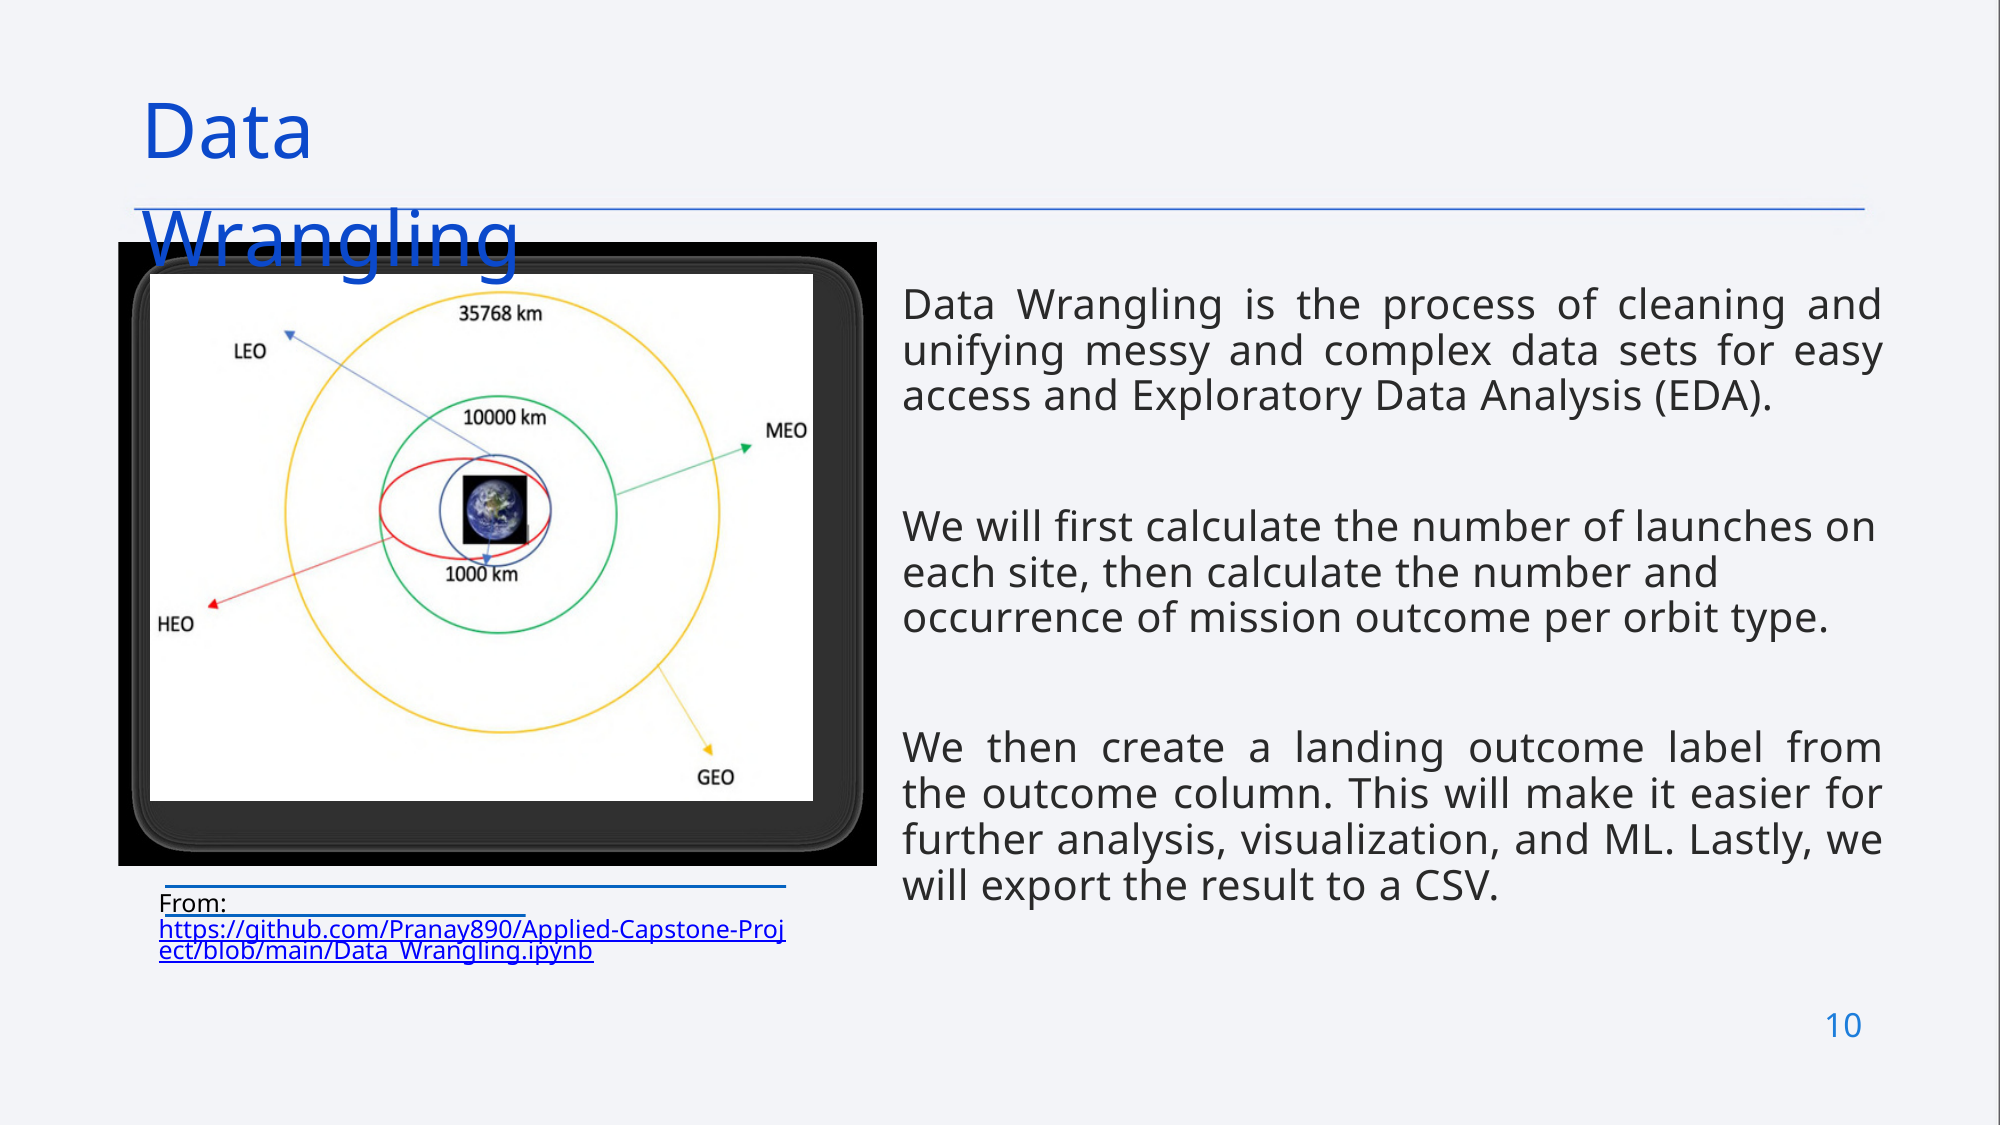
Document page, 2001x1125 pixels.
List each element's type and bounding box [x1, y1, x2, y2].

text_box [0, 0, 2000, 1125]
